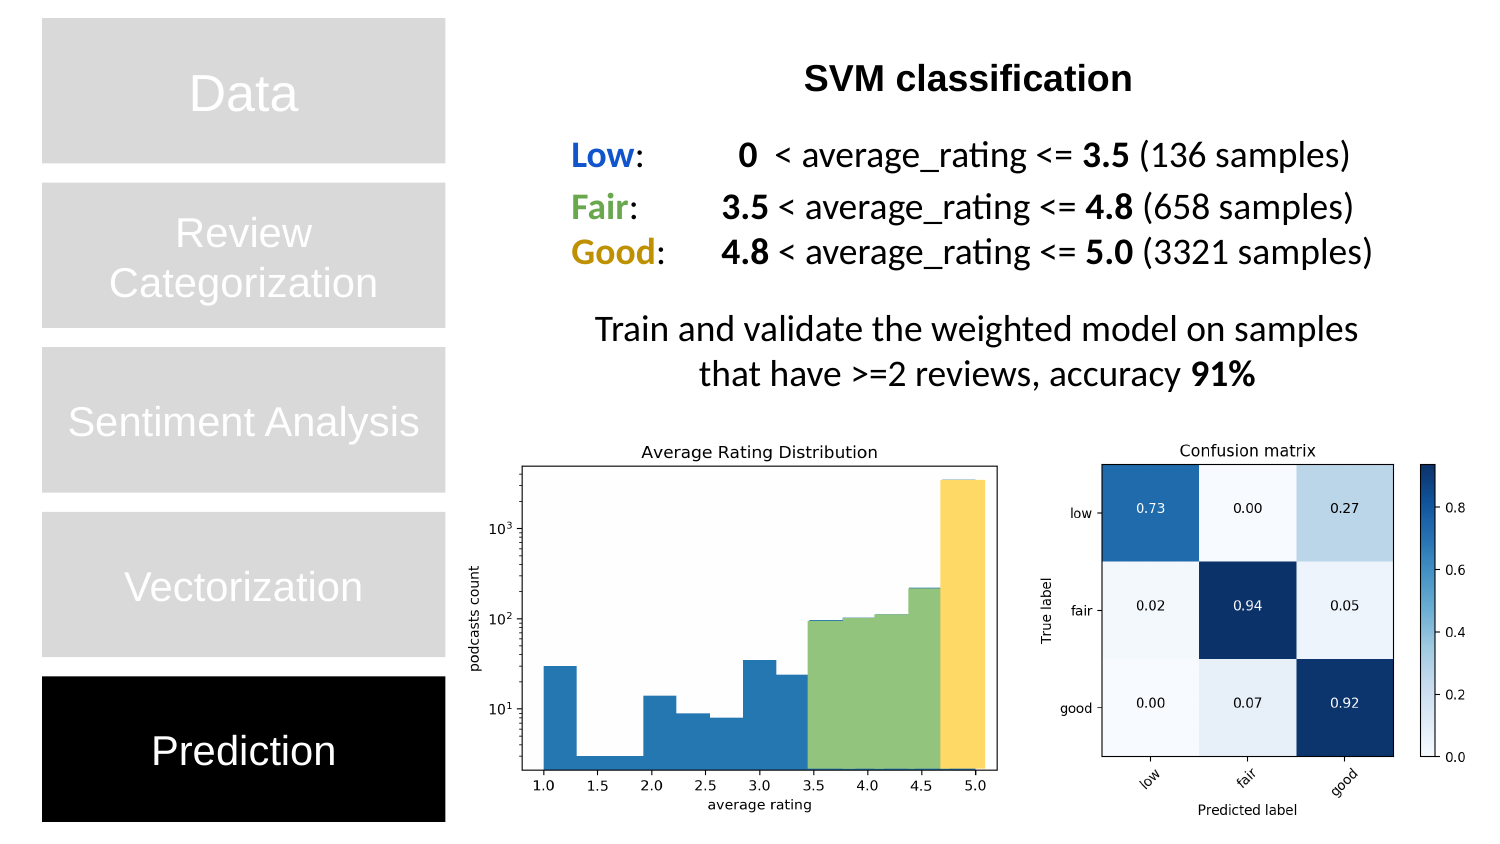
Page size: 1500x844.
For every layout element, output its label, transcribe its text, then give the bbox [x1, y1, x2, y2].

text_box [457, 435, 1007, 823]
text_box Train and validate the weighted model on samples that have >=2 reviews, accuracy 91% [574, 288, 1380, 417]
text_box Low: 0 < average_rating <= 3.5 (136 samples) Fair: 3.5 < average_rating <= 4.8 (658 samples) Good: 4.8 < average_rating <= 5.0 (3321 samples) [556, 108, 1445, 297]
text_box Review Categorization [42, 182, 446, 328]
picture [1030, 434, 1476, 827]
text_box Vectorization [42, 511, 446, 658]
text_box SVM classification [670, 38, 1267, 108]
text_box Sentiment Analysis [42, 347, 446, 493]
text_box Data [42, 18, 446, 164]
text_box Prediction [42, 676, 446, 822]
